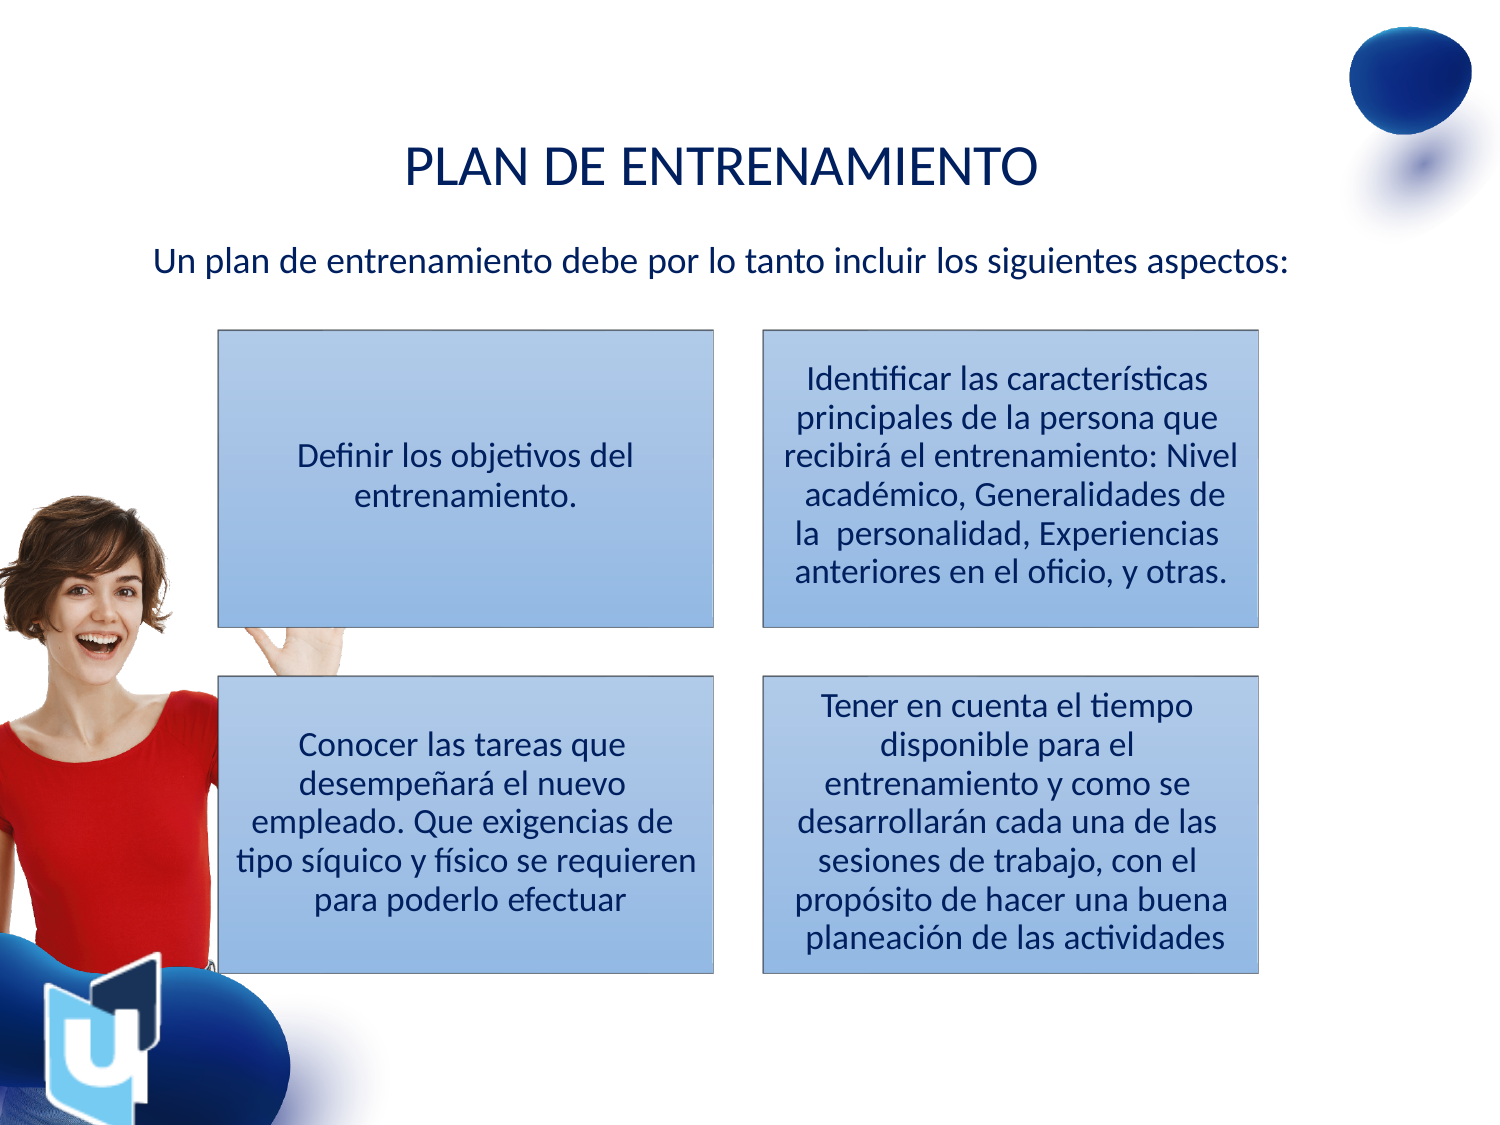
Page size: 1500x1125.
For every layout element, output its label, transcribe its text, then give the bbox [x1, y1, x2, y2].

picture [1294, 0, 1500, 280]
picture [0, 329, 1259, 1125]
text_box Un plan de entrenamiento debe por lo tanto incluir los siguientes aspectos: [150, 233, 1300, 281]
title PLAN DE ENTRENAMIENTO [402, 66, 1059, 233]
